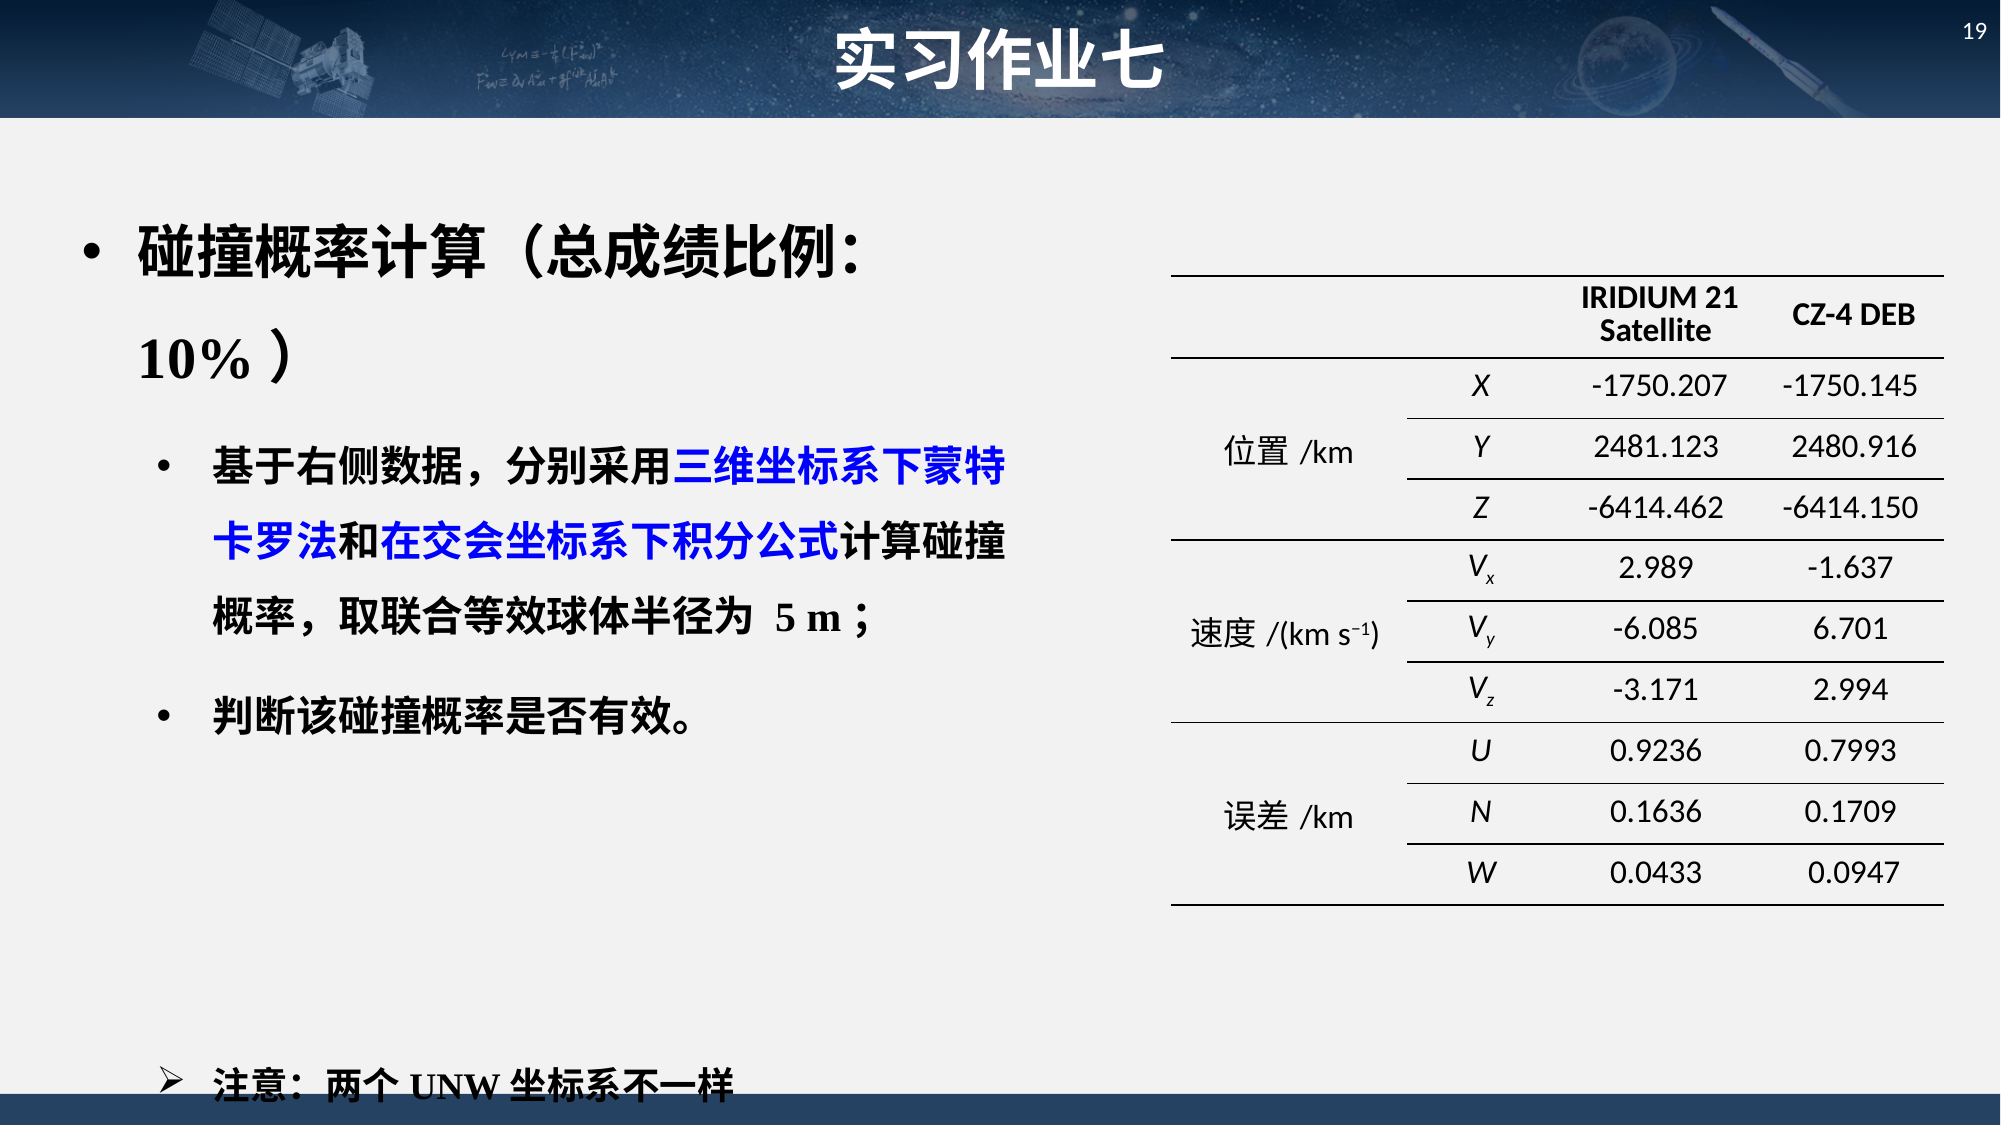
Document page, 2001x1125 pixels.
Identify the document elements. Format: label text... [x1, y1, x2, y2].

table_cell X [1407, 359, 1555, 418]
table_cell 2.994 [1765, 663, 1944, 722]
table_cell 0.1709 [1765, 784, 1944, 843]
table_cell -3.171 [1555, 663, 1765, 722]
text_box 实习作业七 [0, 0, 2000, 117]
table_header IRIDIUM 21 Satellite [1555, 277, 1765, 357]
table_cell 0.0433 [1555, 845, 1765, 904]
table_cell -1750.145 [1765, 359, 1944, 418]
table_cell -6.085 [1555, 602, 1765, 661]
text_box 碰撞概率计算（总成绩比例：10%） 基于右侧数据，分别采用三维坐标系下蒙特卡罗法和在交会坐标系下积分公式计算碰撞概率，取联合等效球体半径为 5 m； 判断该碰撞概率是否有效。 注意：两个UNW坐标系不一样 [66, 172, 1053, 1115]
table_cell 2481.123 [1555, 419, 1765, 478]
table_cell 2480.916 [1765, 419, 1944, 478]
table_cell 0.1636 [1555, 784, 1765, 843]
table_cell -6414.150 [1765, 480, 1944, 539]
table_cell -1.637 [1765, 541, 1944, 600]
table_cell Y [1407, 419, 1555, 478]
picture [0, 0, 2001, 118]
table_cell W [1407, 845, 1555, 904]
table_cell Vx [1407, 541, 1555, 600]
table_cell 0.9236 [1555, 723, 1765, 783]
table_cell 速度/(km s−1) [1171, 541, 1407, 722]
table_cell Vy [1407, 602, 1555, 661]
table_cell 位置/km [1171, 359, 1407, 539]
table_cell 6.701 [1765, 602, 1944, 661]
table_cell N [1407, 784, 1555, 843]
table_header [1407, 277, 1555, 357]
table_header [1171, 277, 1407, 357]
table_cell -6414.462 [1555, 480, 1765, 539]
table_cell 0.0947 [1765, 845, 1944, 904]
table_cell U [1407, 723, 1555, 783]
table_cell 0.7993 [1765, 723, 1944, 783]
table_cell -1750.207 [1555, 359, 1765, 418]
table_cell 误差/km [1171, 723, 1407, 904]
table_cell 2.989 [1555, 541, 1765, 600]
table_cell Vz [1407, 663, 1555, 722]
table_cell Z [1407, 480, 1555, 539]
table_header CZ-4 DEB [1765, 277, 1944, 357]
